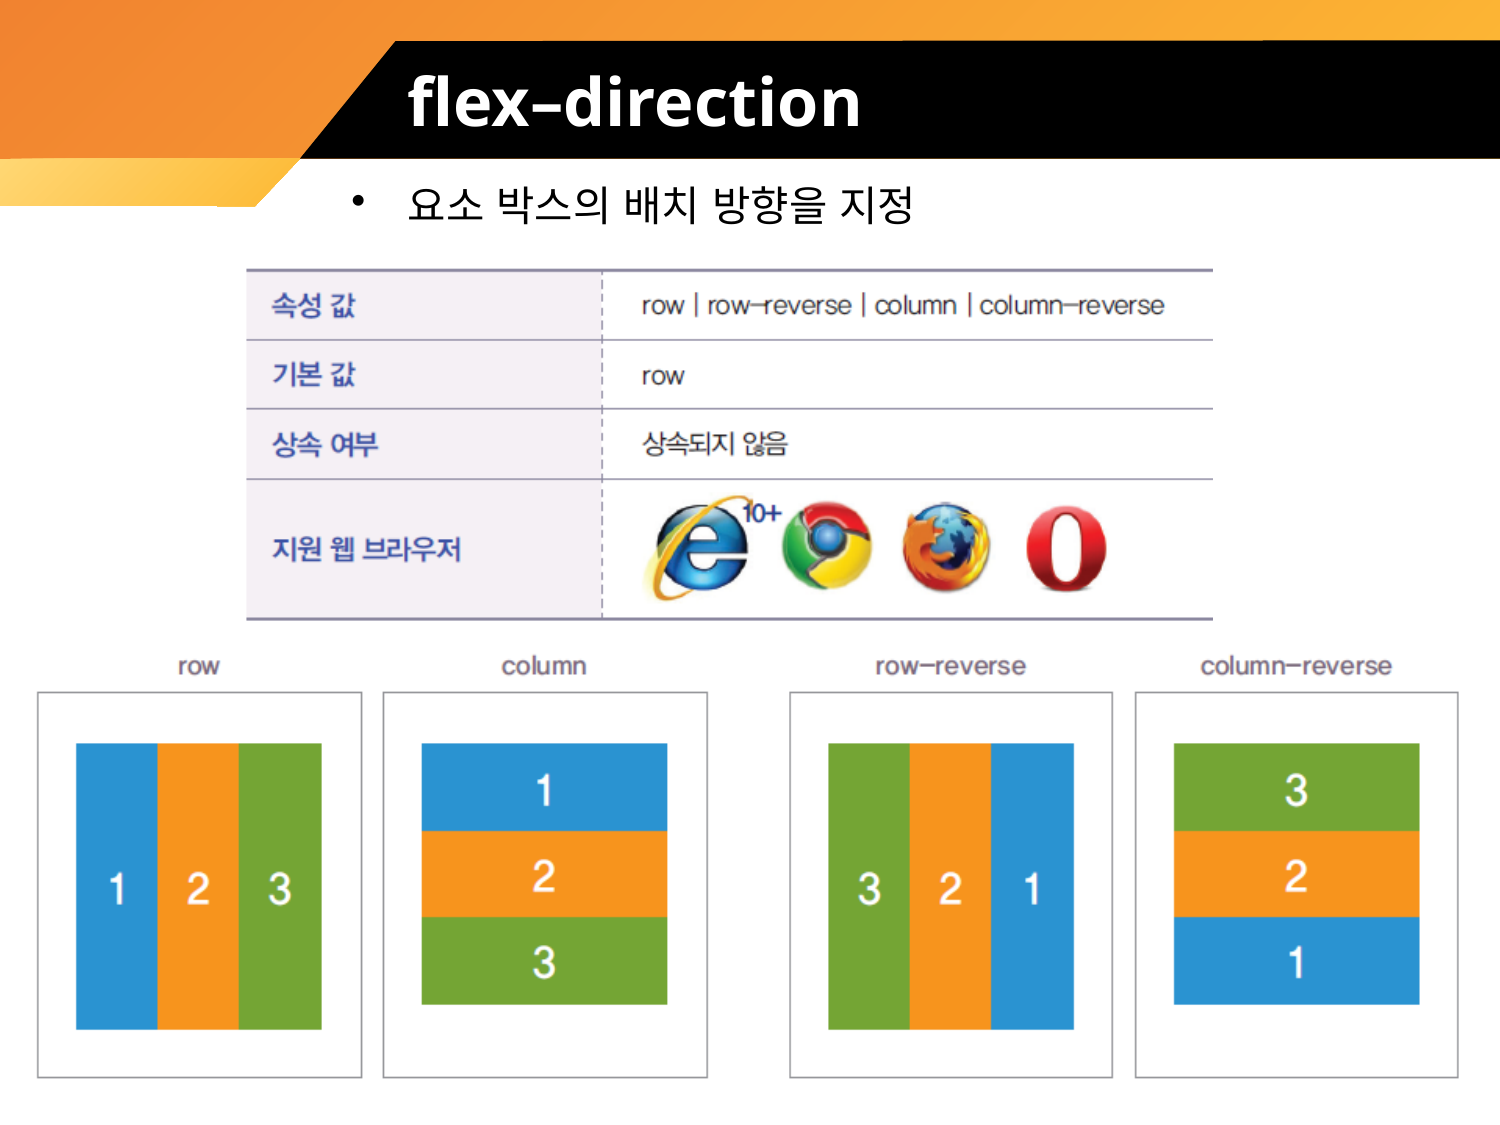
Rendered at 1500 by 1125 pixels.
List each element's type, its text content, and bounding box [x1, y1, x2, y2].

picture [241, 255, 1213, 636]
picture [17, 644, 1473, 1088]
title flex–direction [374, 36, 1481, 163]
text_box 요소 박스의 배치 방향을 지정 [336, 172, 1176, 253]
